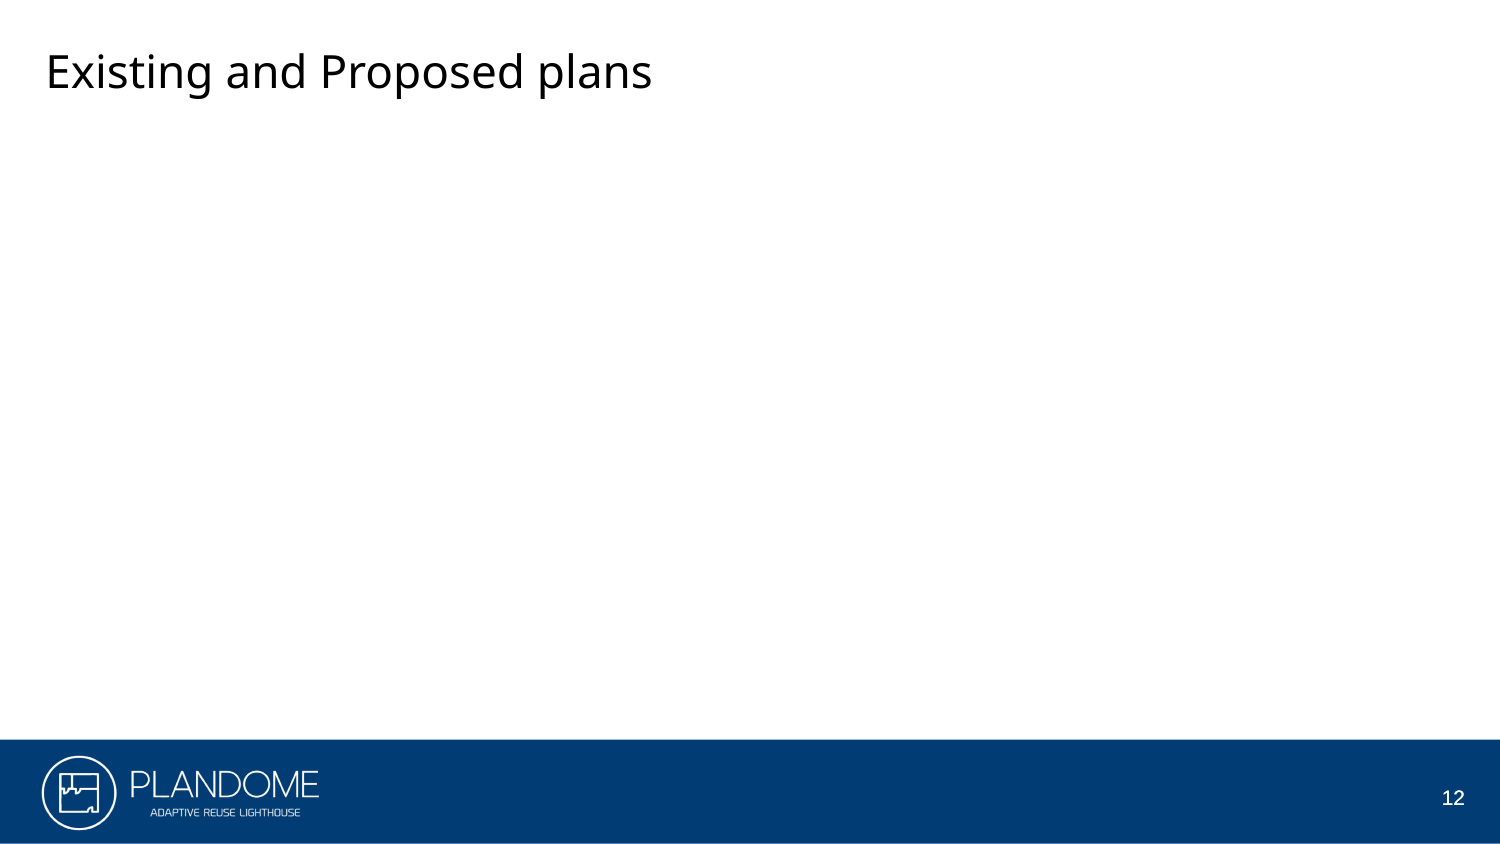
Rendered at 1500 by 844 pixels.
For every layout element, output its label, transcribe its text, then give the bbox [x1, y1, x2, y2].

text_box Existing and Proposed plans [30, 27, 955, 152]
picture [0, 649, 389, 844]
text_box 12 [1389, 764, 1480, 830]
